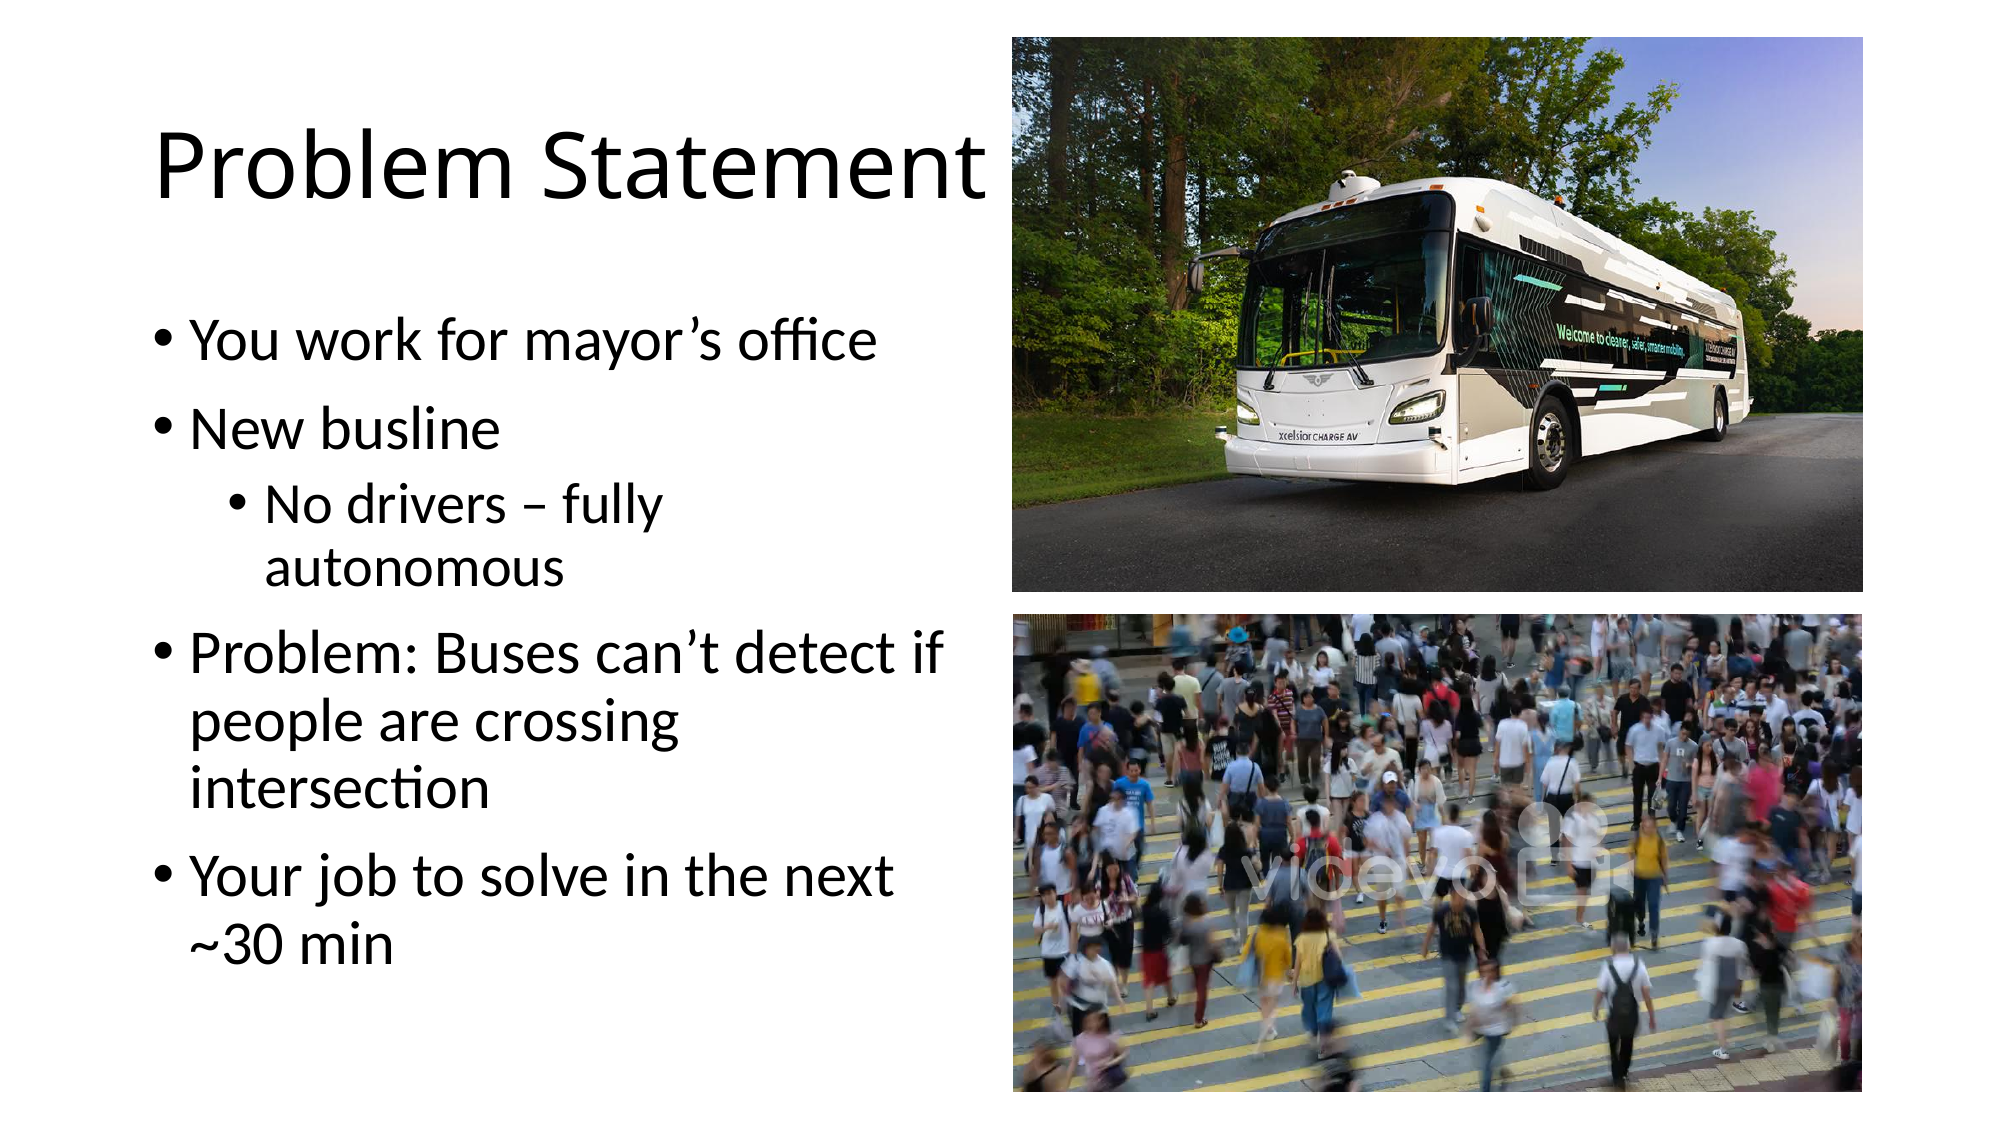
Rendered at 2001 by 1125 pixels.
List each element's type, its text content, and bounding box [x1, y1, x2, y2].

list You work for mayor’s office New busline No drivers – fully autonomous Problem: Buses can’t detect if people are crossing intersection Your job to solve in the next ~30 min [137, 299, 988, 1014]
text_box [1012, 614, 1863, 1093]
title Problem Statement [137, 59, 1012, 278]
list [1012, 36, 1863, 592]
